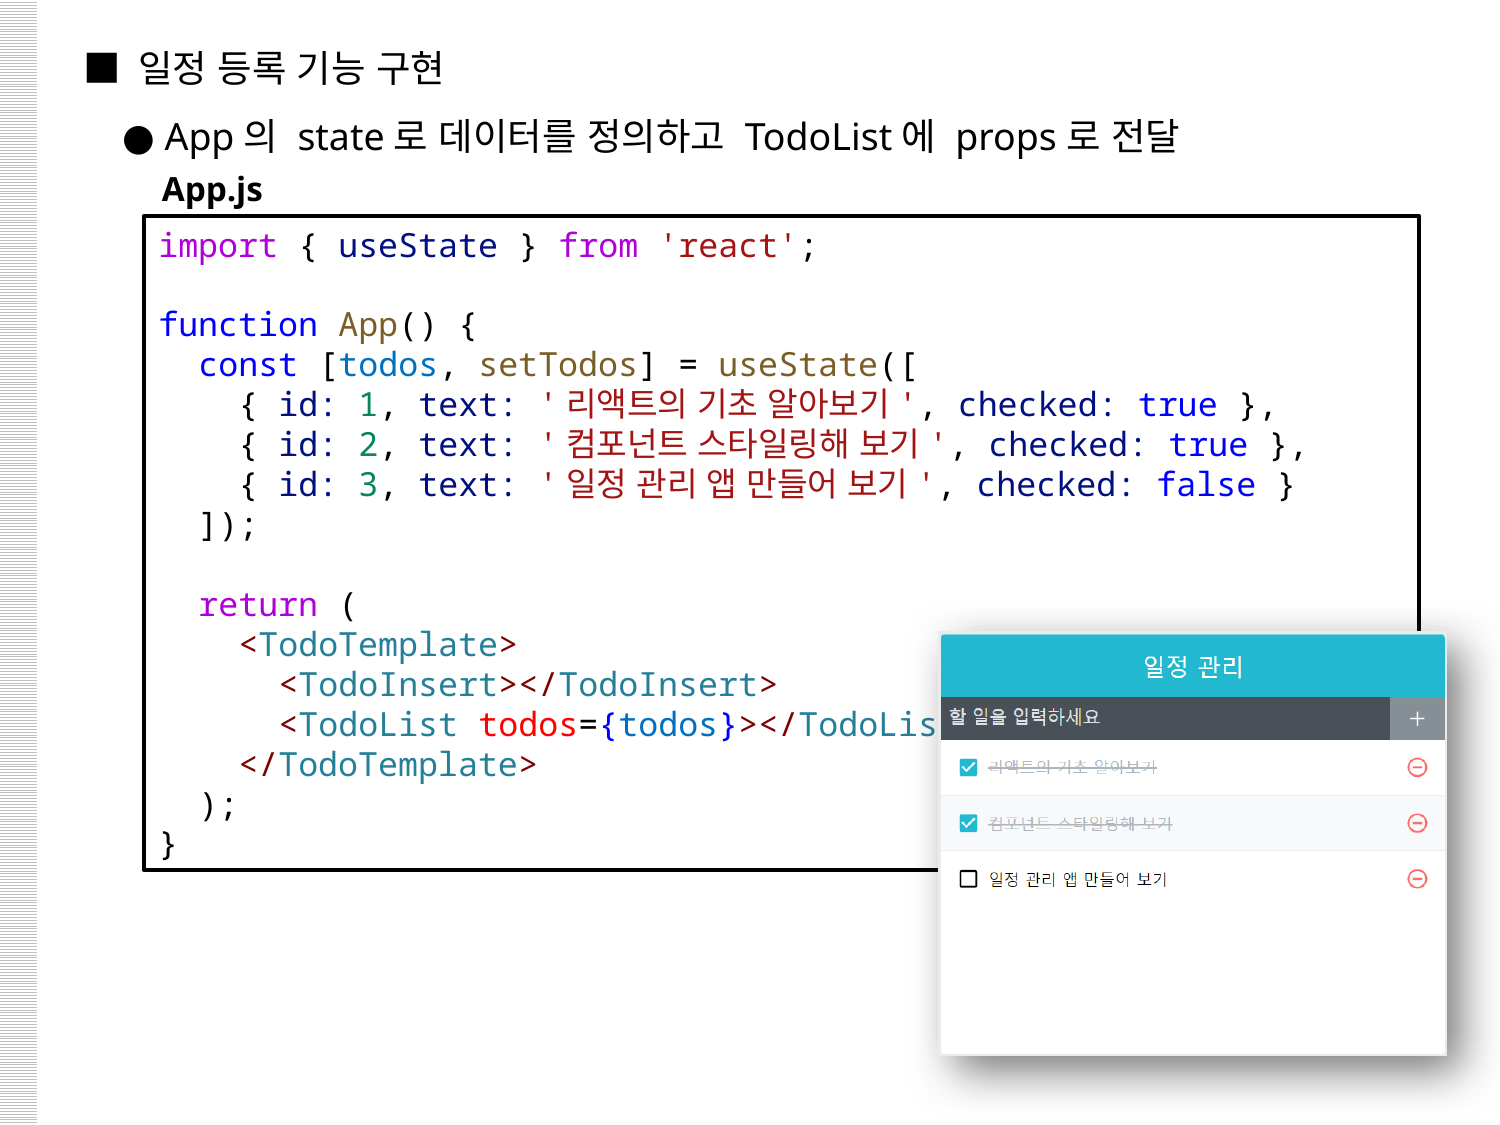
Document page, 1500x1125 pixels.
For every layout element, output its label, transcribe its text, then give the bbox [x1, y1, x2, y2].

text_box ■ React 컴포넌트에서 Redux에 종속된 기능 제거하기 ● 실행 결과 [942, 622, 1421, 630]
picture [938, 630, 1447, 1057]
text_box App.js [147, 160, 278, 216]
text_box ■ React 컴포넌트에서 Redux에 종속된 기능 제거하기 ● 실행 결과 [930, 631, 938, 872]
text_box ■ 일정 등록 기능 구현 ● App의 state로 데이터를 정의하고 TodoList에 props로 전달 [68, 15, 1195, 166]
text_box import { useState } from 'react'; function App() { const [todos, setTodos] = useState([ { id: 1, text: '리액트의 기초 알아보기', checked: true }, { id: 2, text: '컴포넌트 스타일링해 보기', checked: true }, { id: 3, text: '일정 관리 앱 만들어 보기', checked: false } ]); return ( <TodoTemplate> <TodoInsert></TodoInsert> <TodoList todos={todos}></TodoList> </TodoTemplate> ); } [142, 214, 1421, 872]
